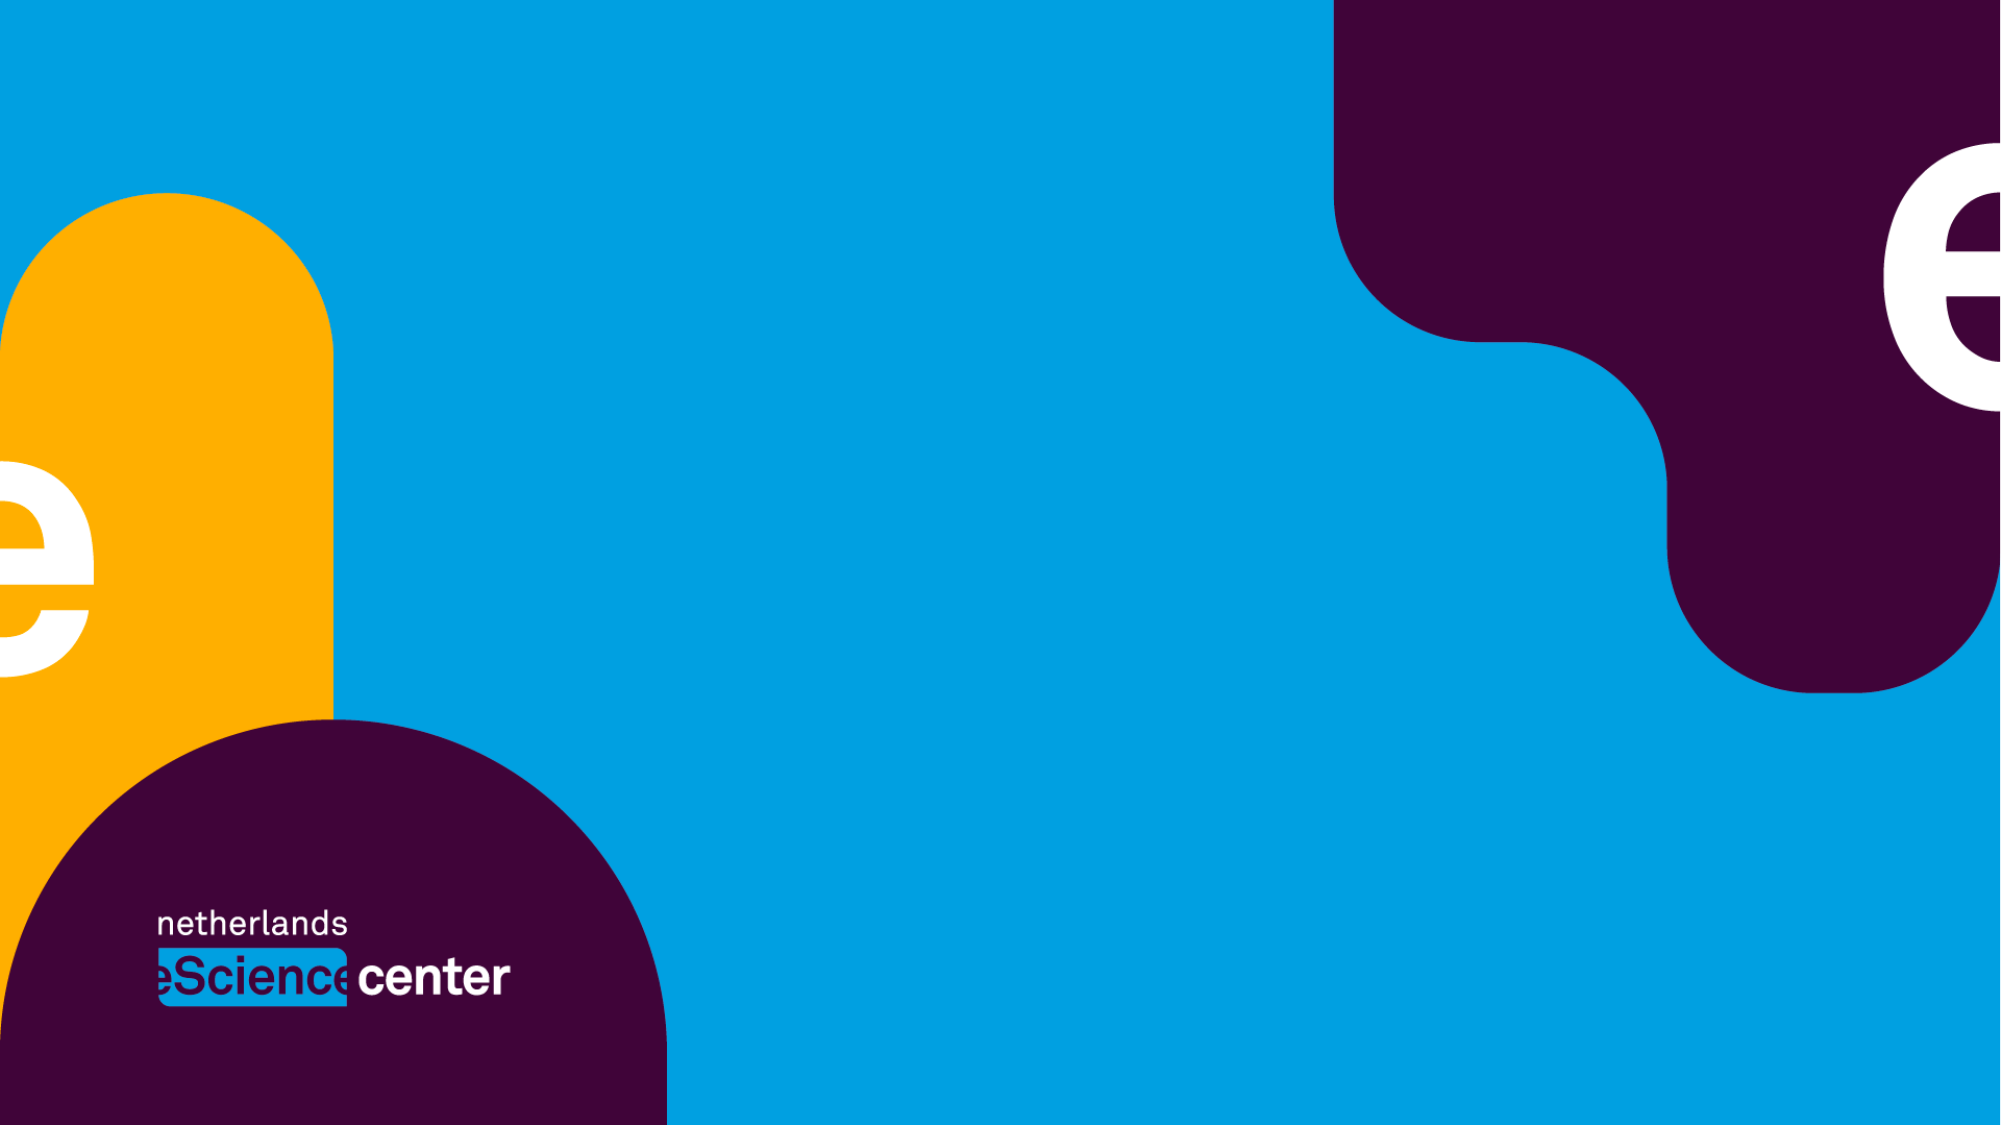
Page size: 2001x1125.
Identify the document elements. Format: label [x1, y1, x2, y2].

picture [0, 193, 666, 1125]
picture [1334, 0, 2001, 693]
